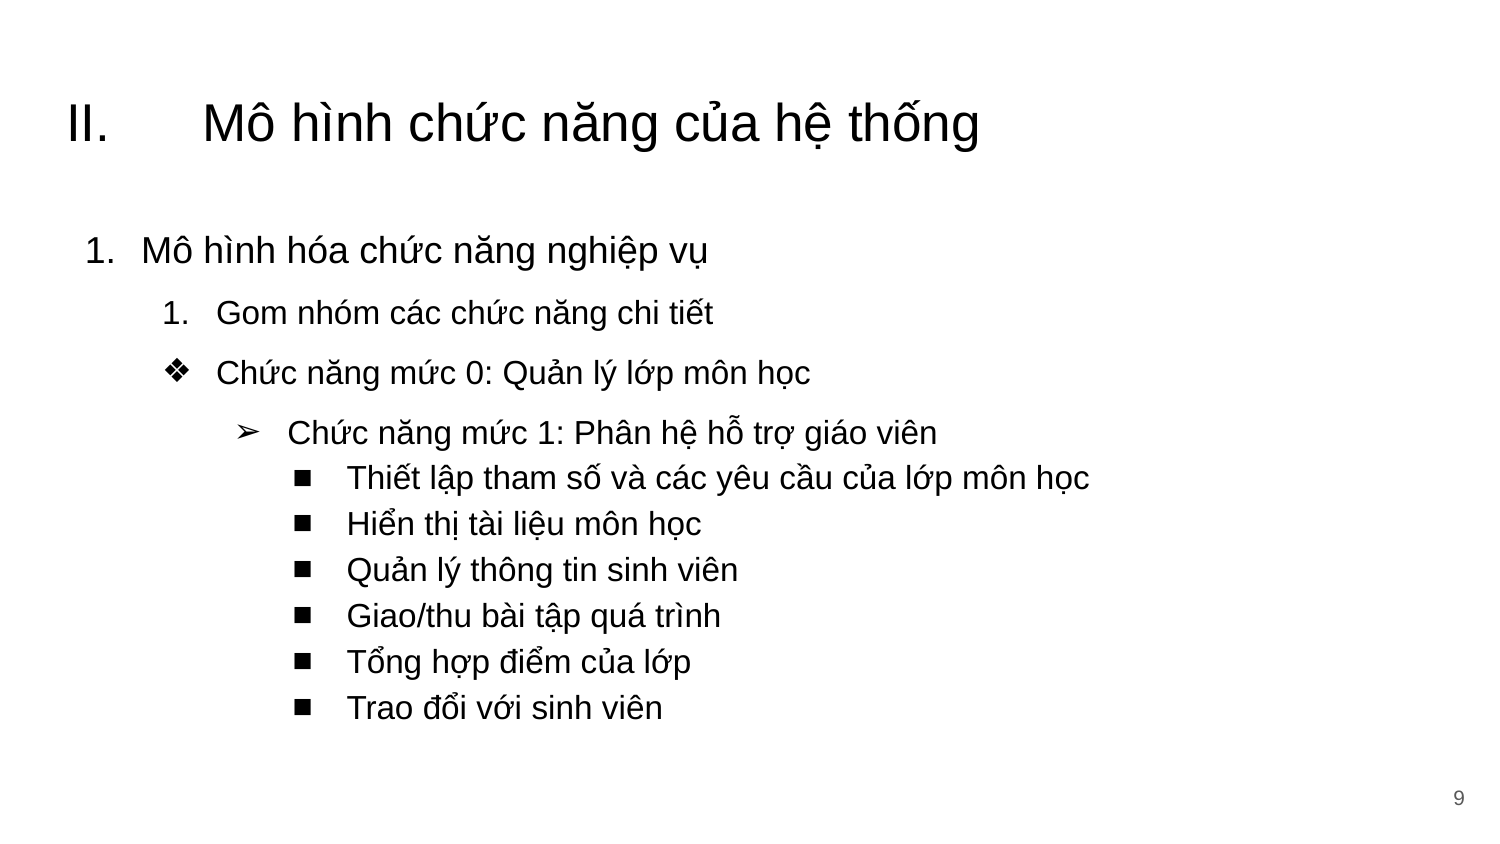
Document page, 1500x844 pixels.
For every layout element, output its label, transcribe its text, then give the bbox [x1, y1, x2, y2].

title II. Mô hình chức năng của hệ thống [51, 72, 1449, 167]
list Mô hình hóa chức năng nghiệp vụ Gom nhóm các chức năng chi tiết Chức năng mức 0: Quản lý lớp môn học Chức năng mức 1: Phân hệ hỗ trợ giáo viên Thiết lập tham số và các yêu cầu của lớp môn học Hiển thị tài liệu môn học Quản lý thông tin sinh viên Giao/thu bài tập quá trình Tổng hợp điểm của lớp Trao đổi với sinh viên [51, 189, 1449, 750]
slide_number ‹#› [1389, 764, 1480, 830]
